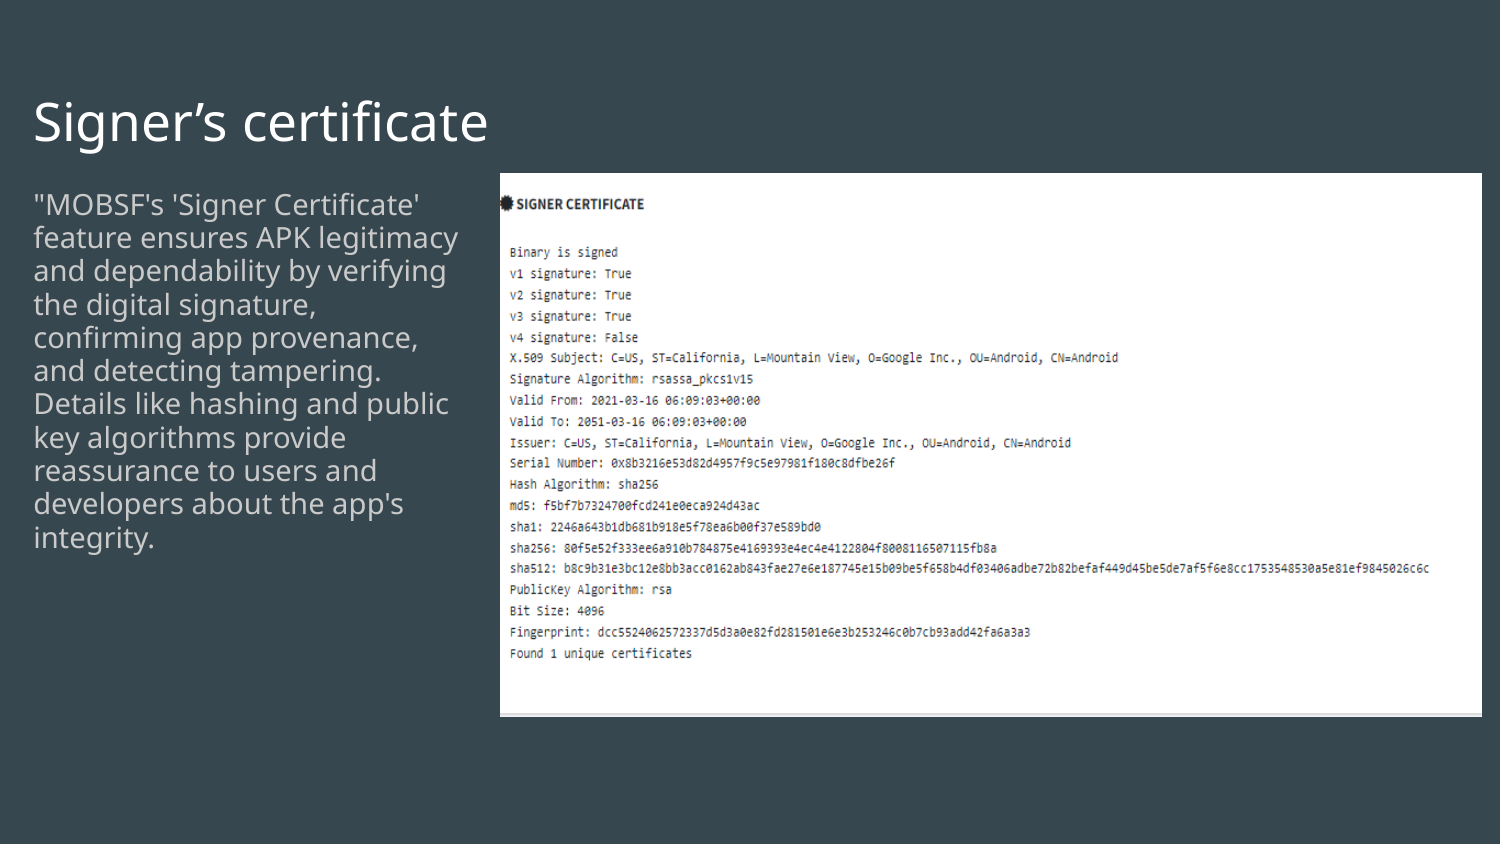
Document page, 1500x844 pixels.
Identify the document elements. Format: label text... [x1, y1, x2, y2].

title Signer’s certificate [18, 72, 1416, 167]
list "MOBSF's 'Signer Certificate' feature ensures APK legitimacy and dependability by verifying the digital signature, confirming app provenance, and detecting tampering. Details like hashing and public key algorithms provide reassurance to users and developers about the app's integrity. [18, 173, 479, 734]
picture [499, 173, 1500, 717]
